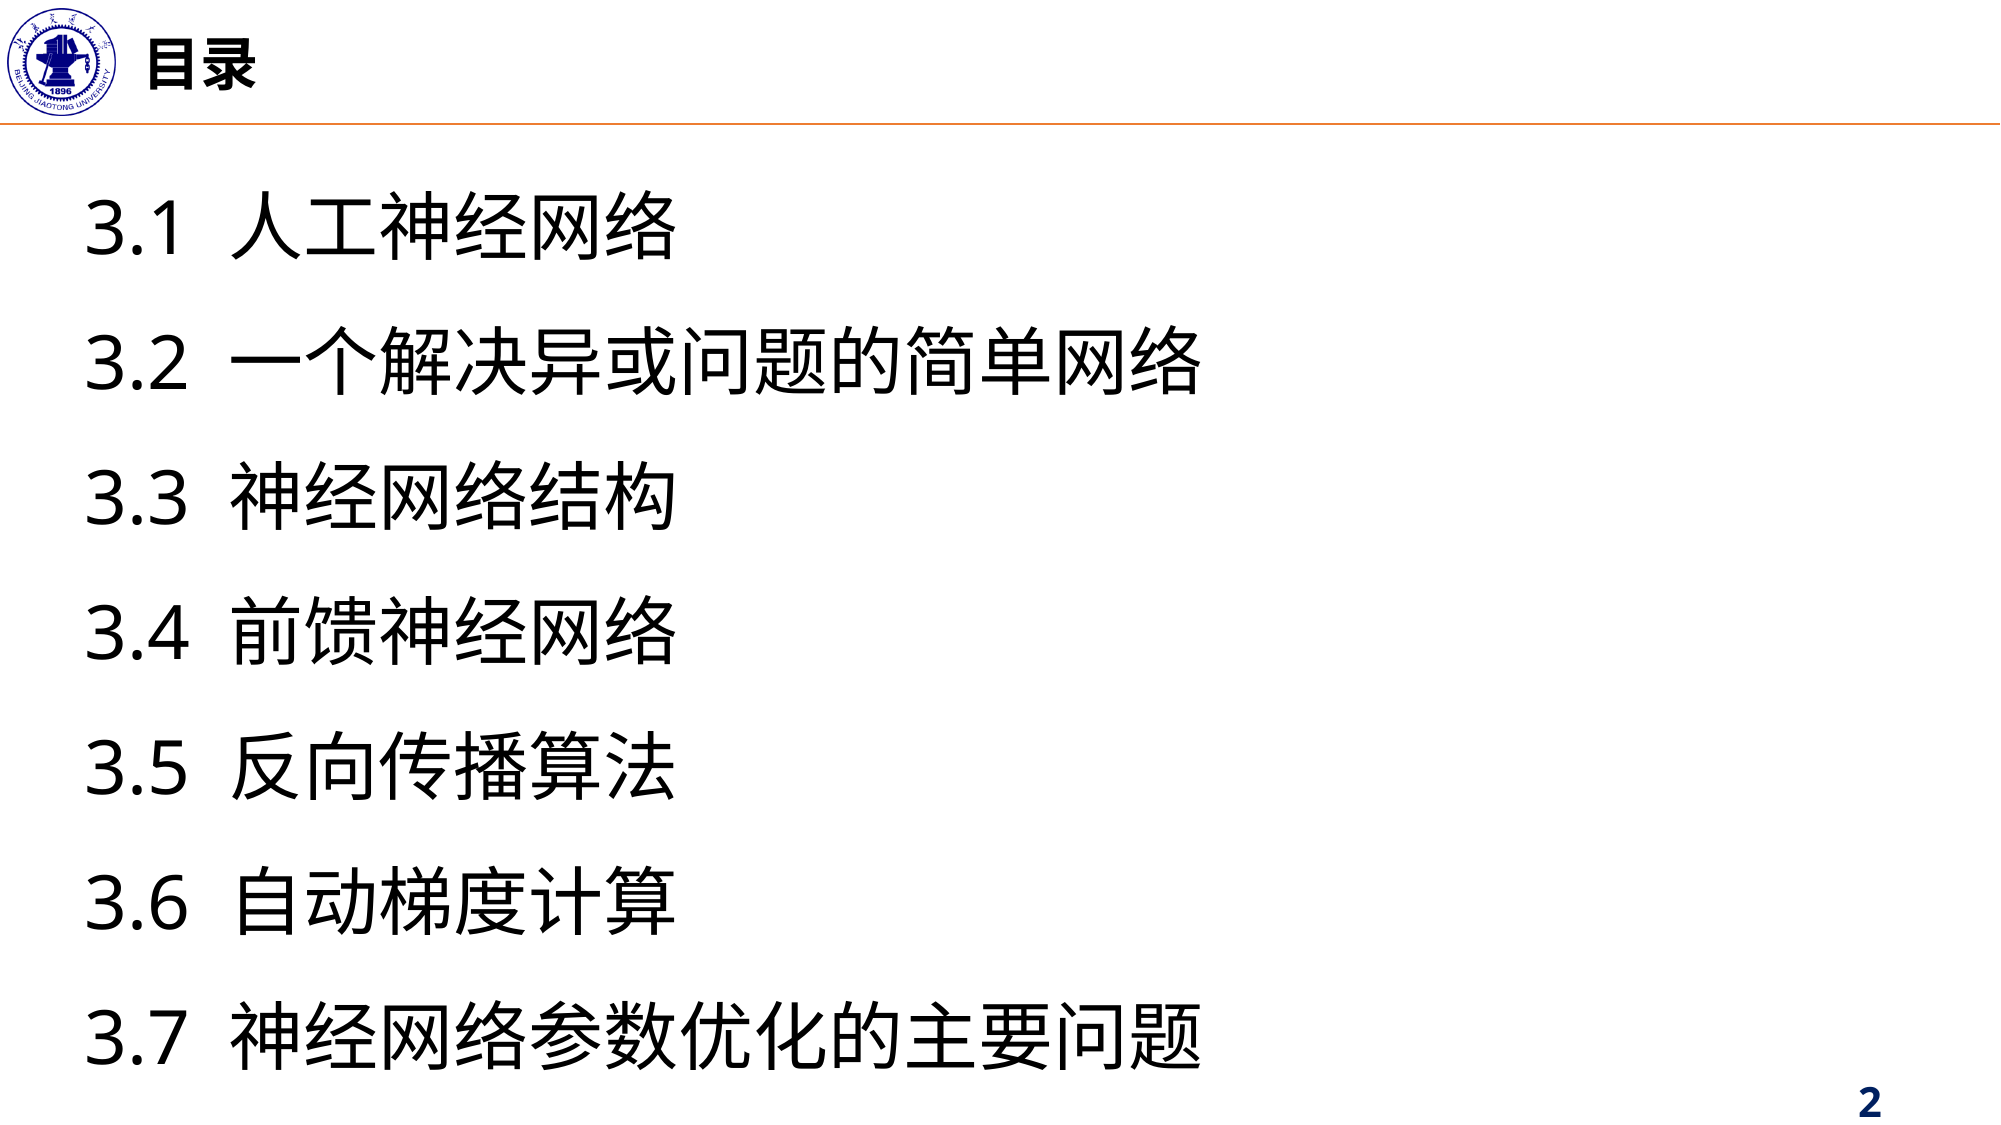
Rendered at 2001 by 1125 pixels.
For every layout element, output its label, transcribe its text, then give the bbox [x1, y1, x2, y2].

picture [7, 8, 116, 116]
text_box 3.1 人工神经网络 3.2 一个解决异或问题的简单网络 3.3 神经网络结构 3.4 前馈神经网络 3.5 反向传播算法 3.6 自动梯度计算 3.7 神经网络参数优化的主要问题 [70, 126, 1926, 1106]
text_box 目录 [127, 19, 1958, 105]
